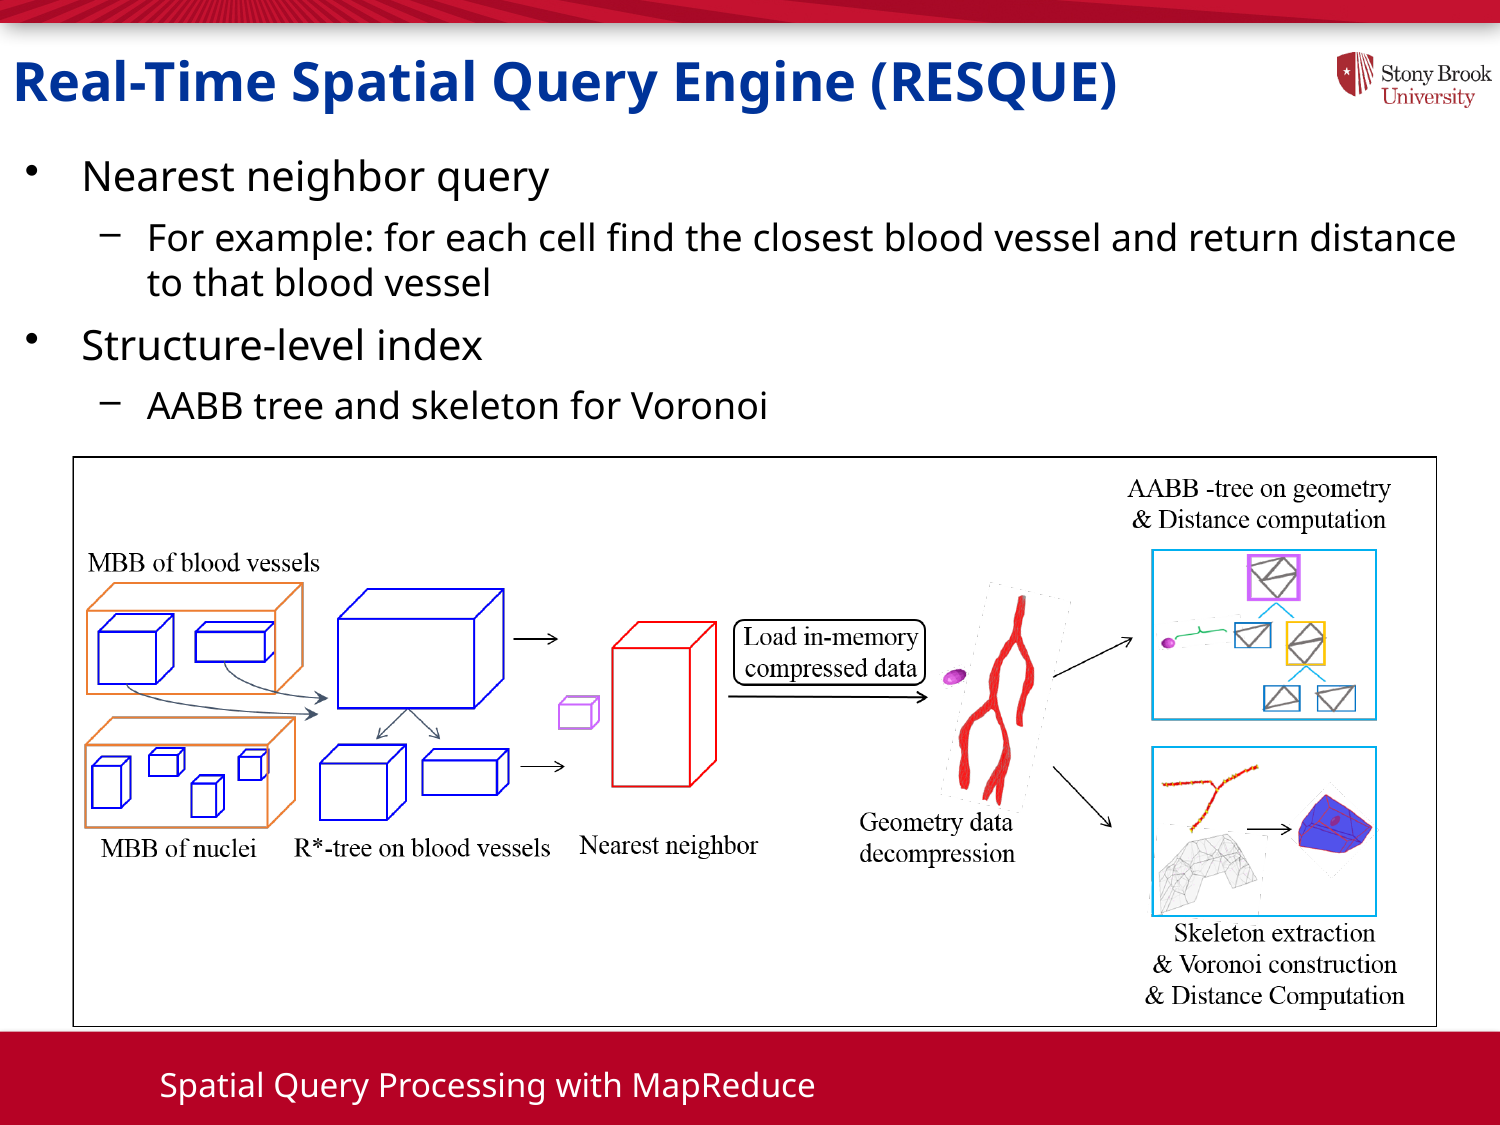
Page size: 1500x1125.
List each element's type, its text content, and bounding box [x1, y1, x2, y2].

text_box Spatial Query Processing with MapReduce [144, 1056, 833, 1112]
list Nearest neighbor query For example: for each cell find the closest blood vessel and return distance to that blood vessel Structure-level index AABB tree and skeleton for Voronoi [24, 149, 1479, 1023]
title Real-Time Spatial Query Engine (RESQUE) [12, 27, 1326, 146]
picture [0, 0, 1500, 23]
picture [1337, 52, 1492, 108]
picture [66, 455, 1437, 1027]
